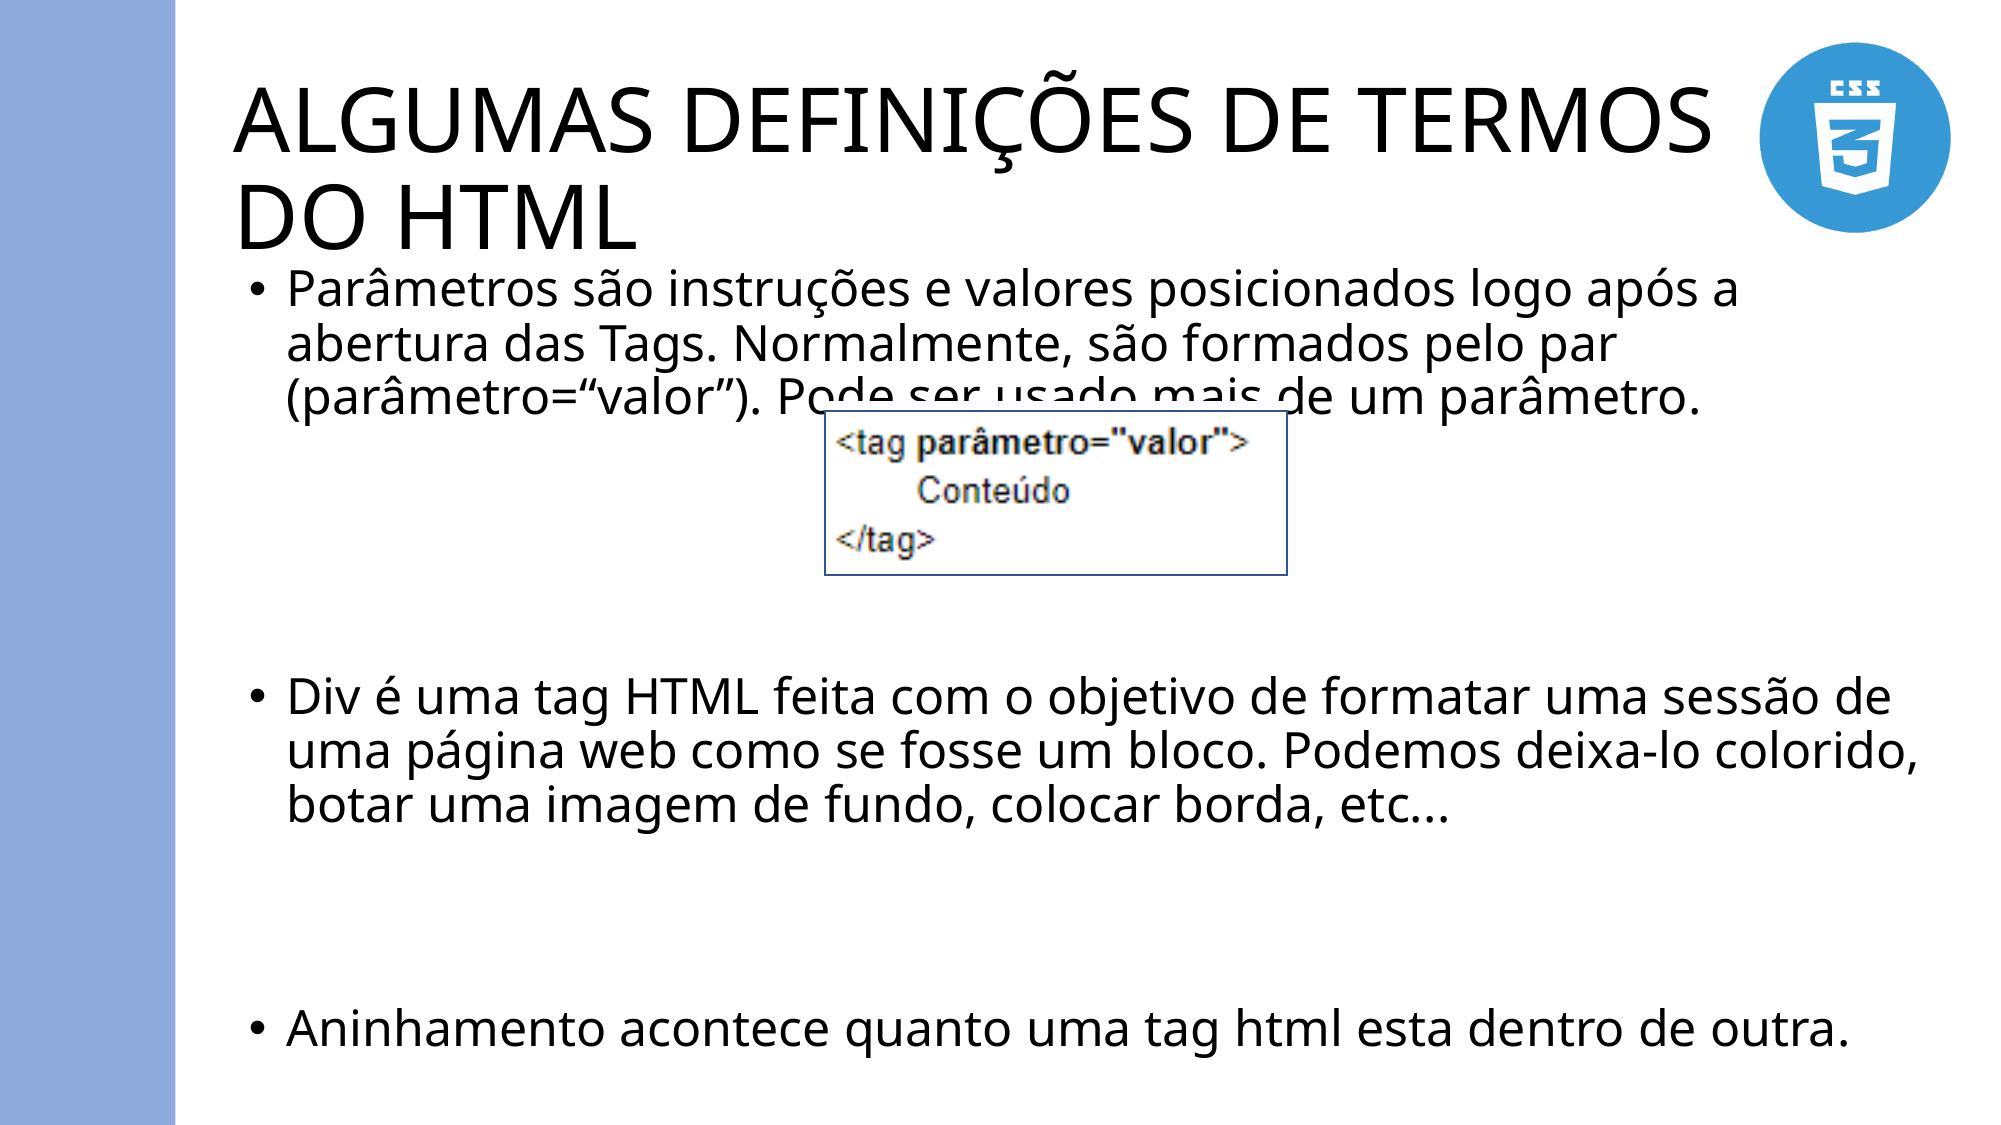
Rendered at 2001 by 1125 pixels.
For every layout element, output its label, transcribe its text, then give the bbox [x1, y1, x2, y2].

list Parâmetros são instruções e valores posicionados logo após a abertura das Tags. Normalmente, são formados pelo par (parâmetro=“valor”). Pode ser usado mais de um parâmetro. Div é uma tag HTML feita com o objetivo de formatar uma sessão de uma página web como se fosse um bloco. Podemos deixa-lo colorido, botar uma imagem de fundo, colocar borda, etc... Aninhamento acontece quanto uma tag html esta dentro de outra. [234, 256, 1938, 346]
text_box [0, 0, 176, 1125]
text_box [824, 566, 1288, 576]
picture [1749, 32, 1961, 243]
text_box ALGUMAS DEFINIÇÕES DE TERMOS DO HTML [219, 67, 1863, 278]
picture [824, 401, 1288, 566]
